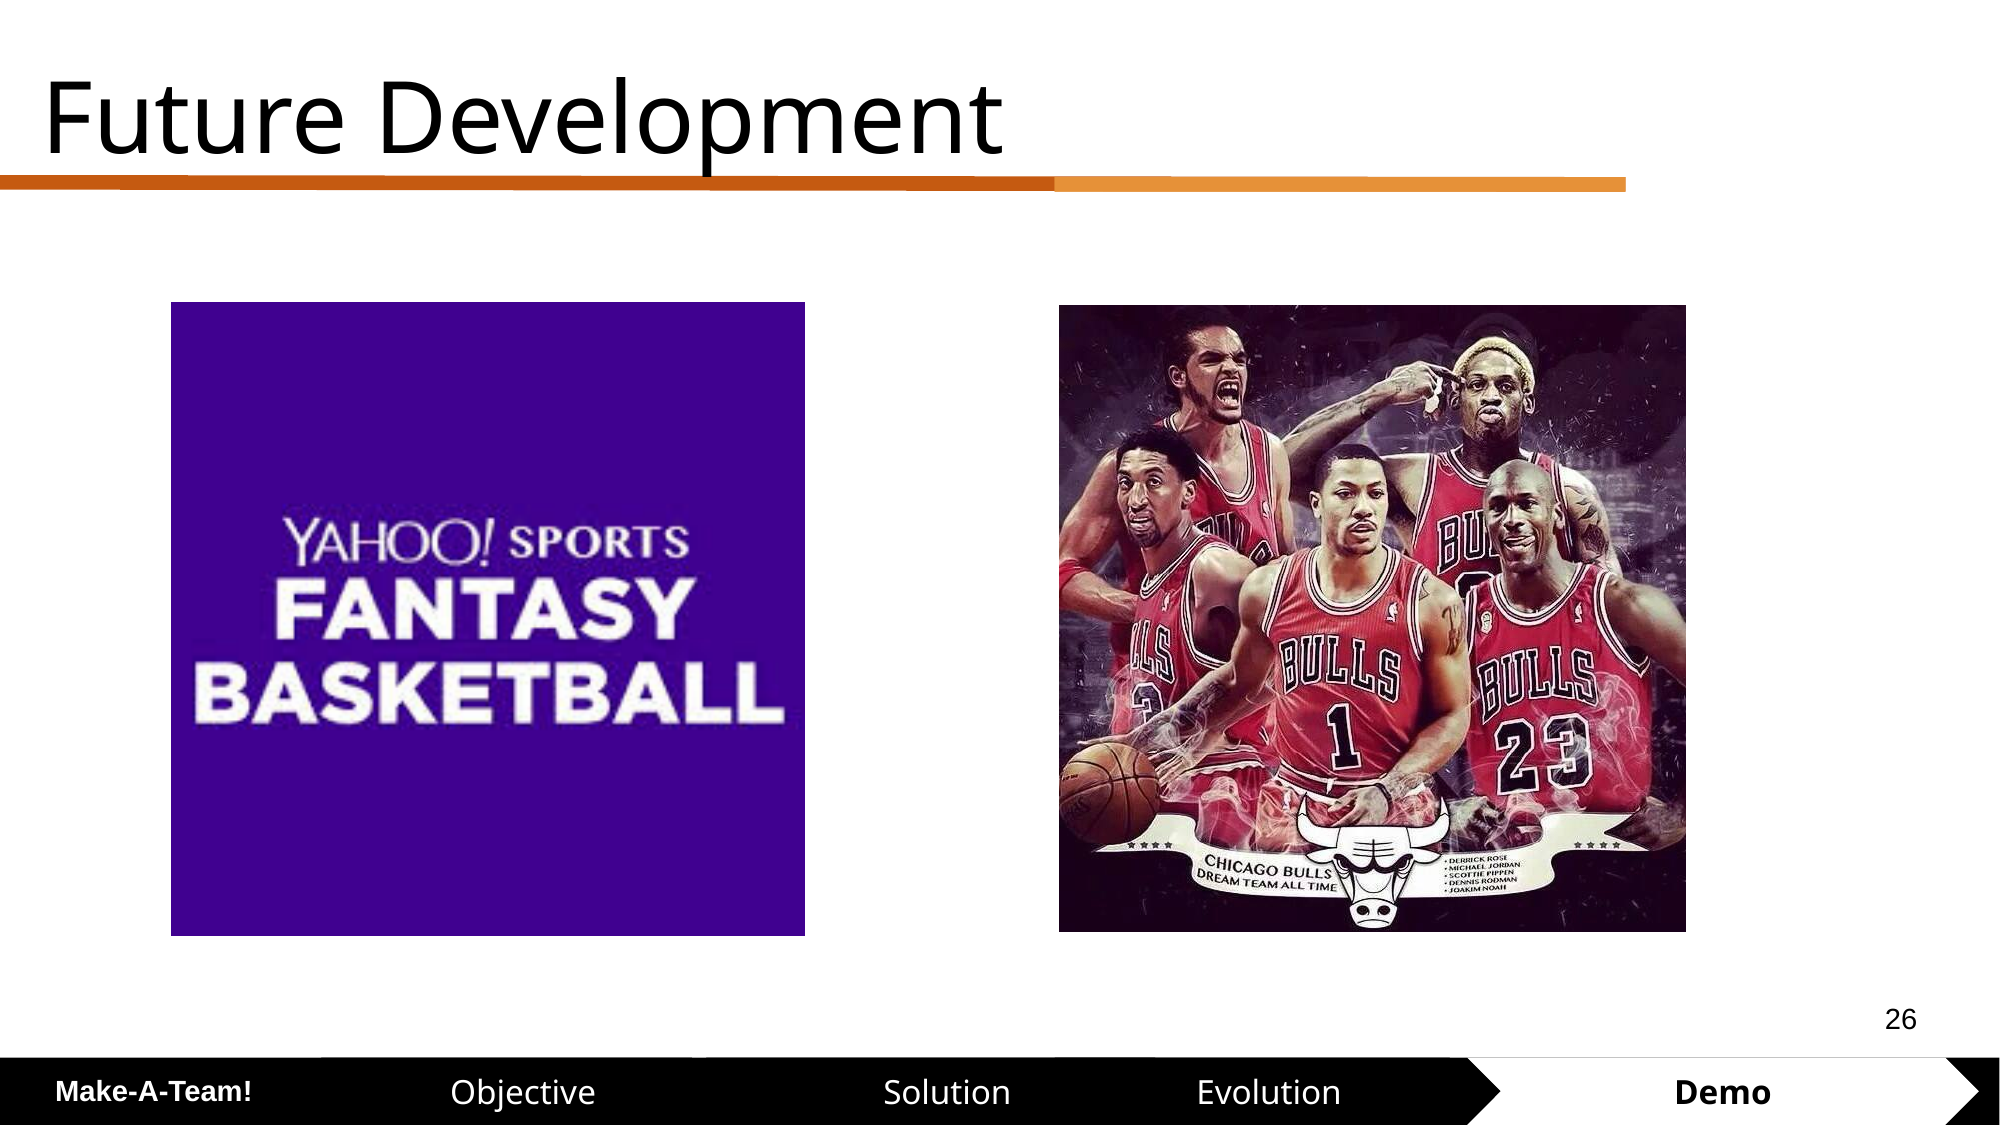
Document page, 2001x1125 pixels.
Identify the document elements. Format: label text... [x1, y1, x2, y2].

picture [1059, 305, 1686, 932]
text_box Future Development [26, 38, 1519, 183]
slide_number ‹#› [1869, 992, 1990, 1079]
picture [171, 302, 805, 936]
